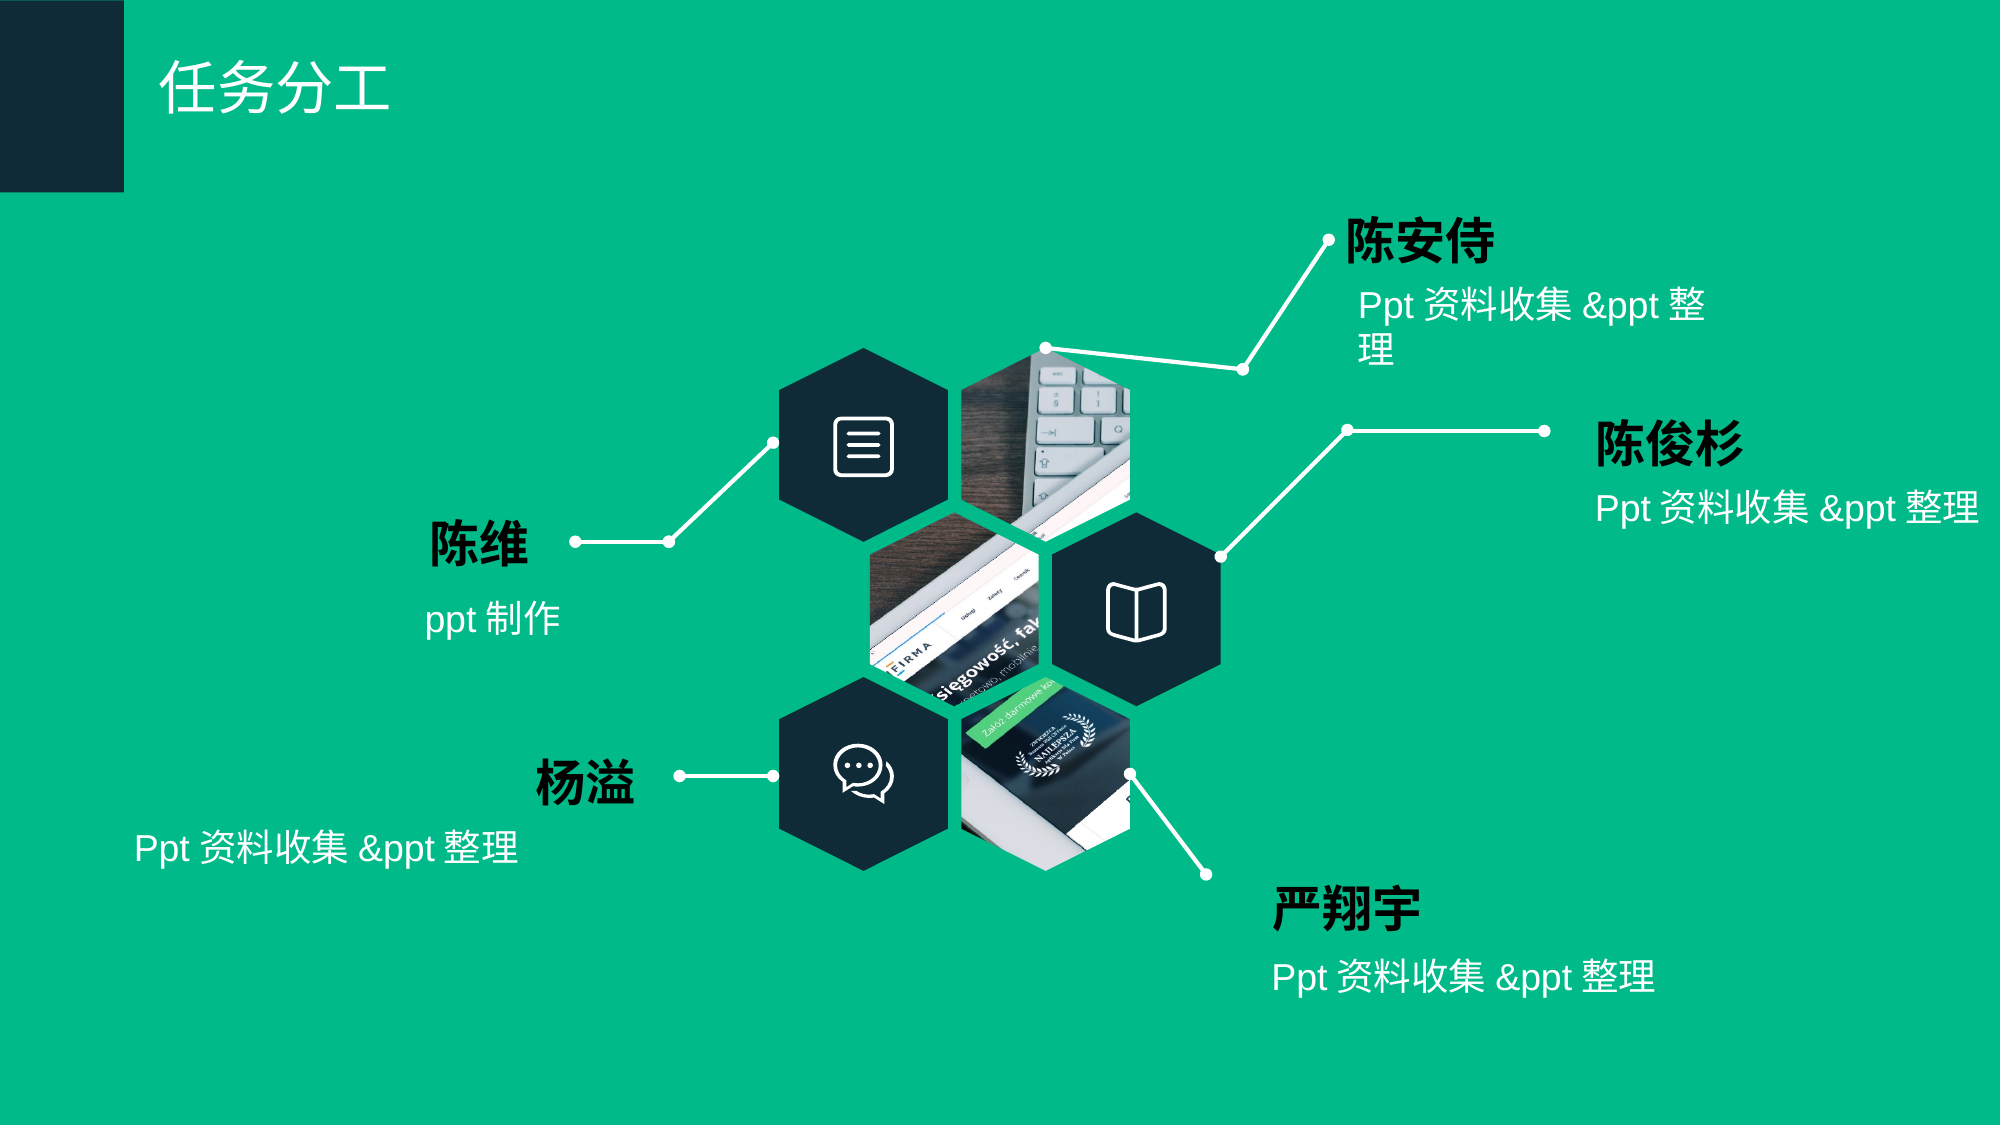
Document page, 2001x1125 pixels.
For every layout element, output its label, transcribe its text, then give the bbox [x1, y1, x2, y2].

picture [869, 347, 1130, 871]
text_box Ppt资料收集&ppt整理 [1343, 273, 1742, 379]
text_box ppt制作 [43, 588, 576, 648]
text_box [1045, 870, 1206, 875]
text_box [833, 416, 894, 478]
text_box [668, 442, 774, 542]
text_box Ppt资料收集&ppt整理 [119, 816, 652, 876]
text_box 陈维 [414, 504, 545, 580]
text_box Ppt资料收集&ppt整理 [1256, 945, 1693, 1006]
text_box 陈安侍 [1328, 202, 1511, 278]
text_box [1220, 429, 1348, 557]
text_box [1580, 404, 2000, 538]
text_box [850, 761, 894, 805]
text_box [0, 0, 680, 193]
text_box [1051, 511, 1222, 708]
text_box 严翔宇 [1257, 870, 1438, 945]
text_box [778, 675, 949, 873]
text_box [1106, 582, 1167, 643]
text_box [1242, 240, 1329, 370]
text_box [833, 743, 883, 793]
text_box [1045, 347, 1242, 370]
text_box [778, 346, 949, 543]
text_box 杨溢 [520, 743, 651, 819]
